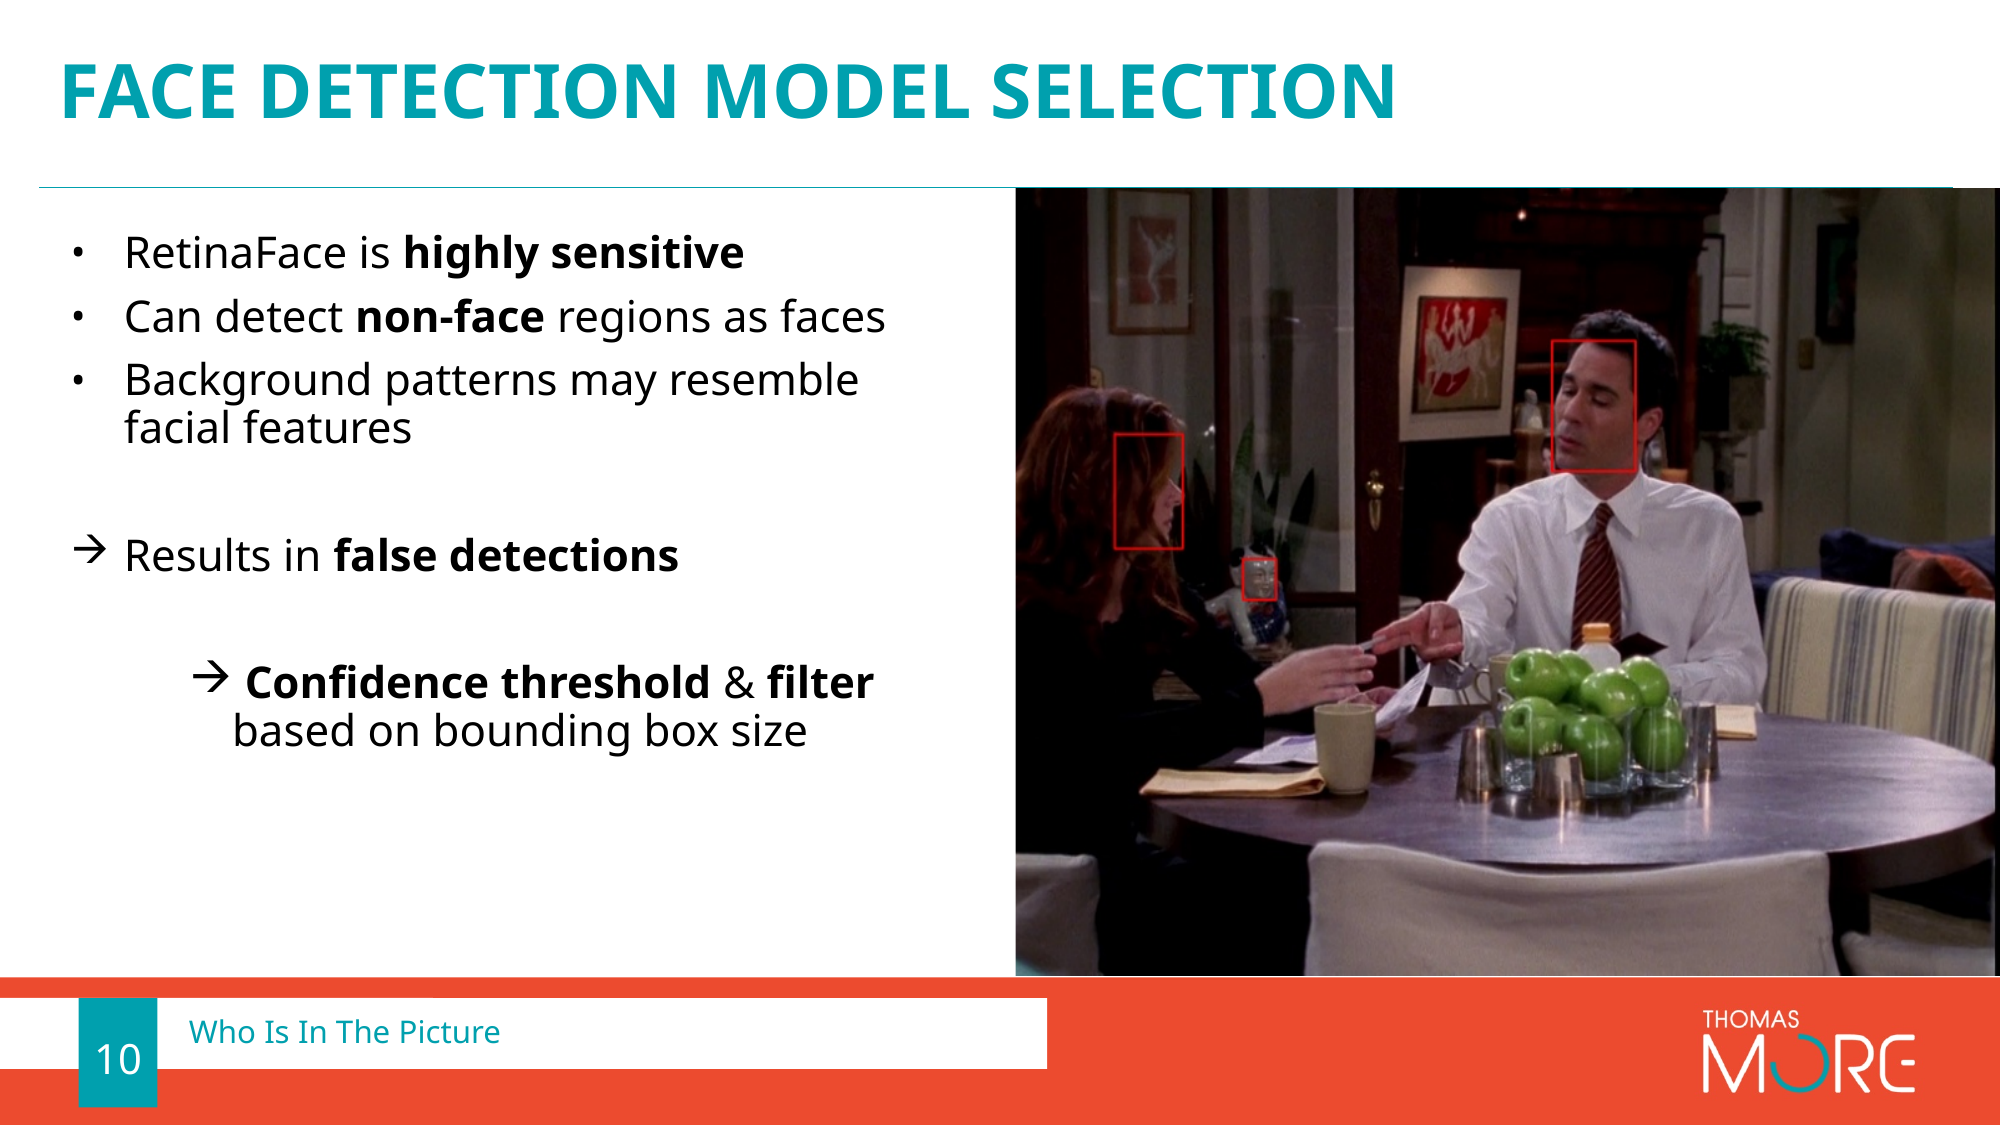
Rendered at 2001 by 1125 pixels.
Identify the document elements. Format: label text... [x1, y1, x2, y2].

picture [1015, 188, 2000, 977]
slide_number 10 [78, 998, 158, 1108]
title Face detection model selection [0, 0, 2000, 188]
list RetinaFace is highly sensitive Can detect non-face regions as faces Background patterns may resemble facial features Results in false detections Confidence threshold & filter based on bounding box size [0, 188, 985, 916]
picture [1673, 980, 1944, 1122]
footer Who Is In The Picture [165, 998, 1048, 1069]
